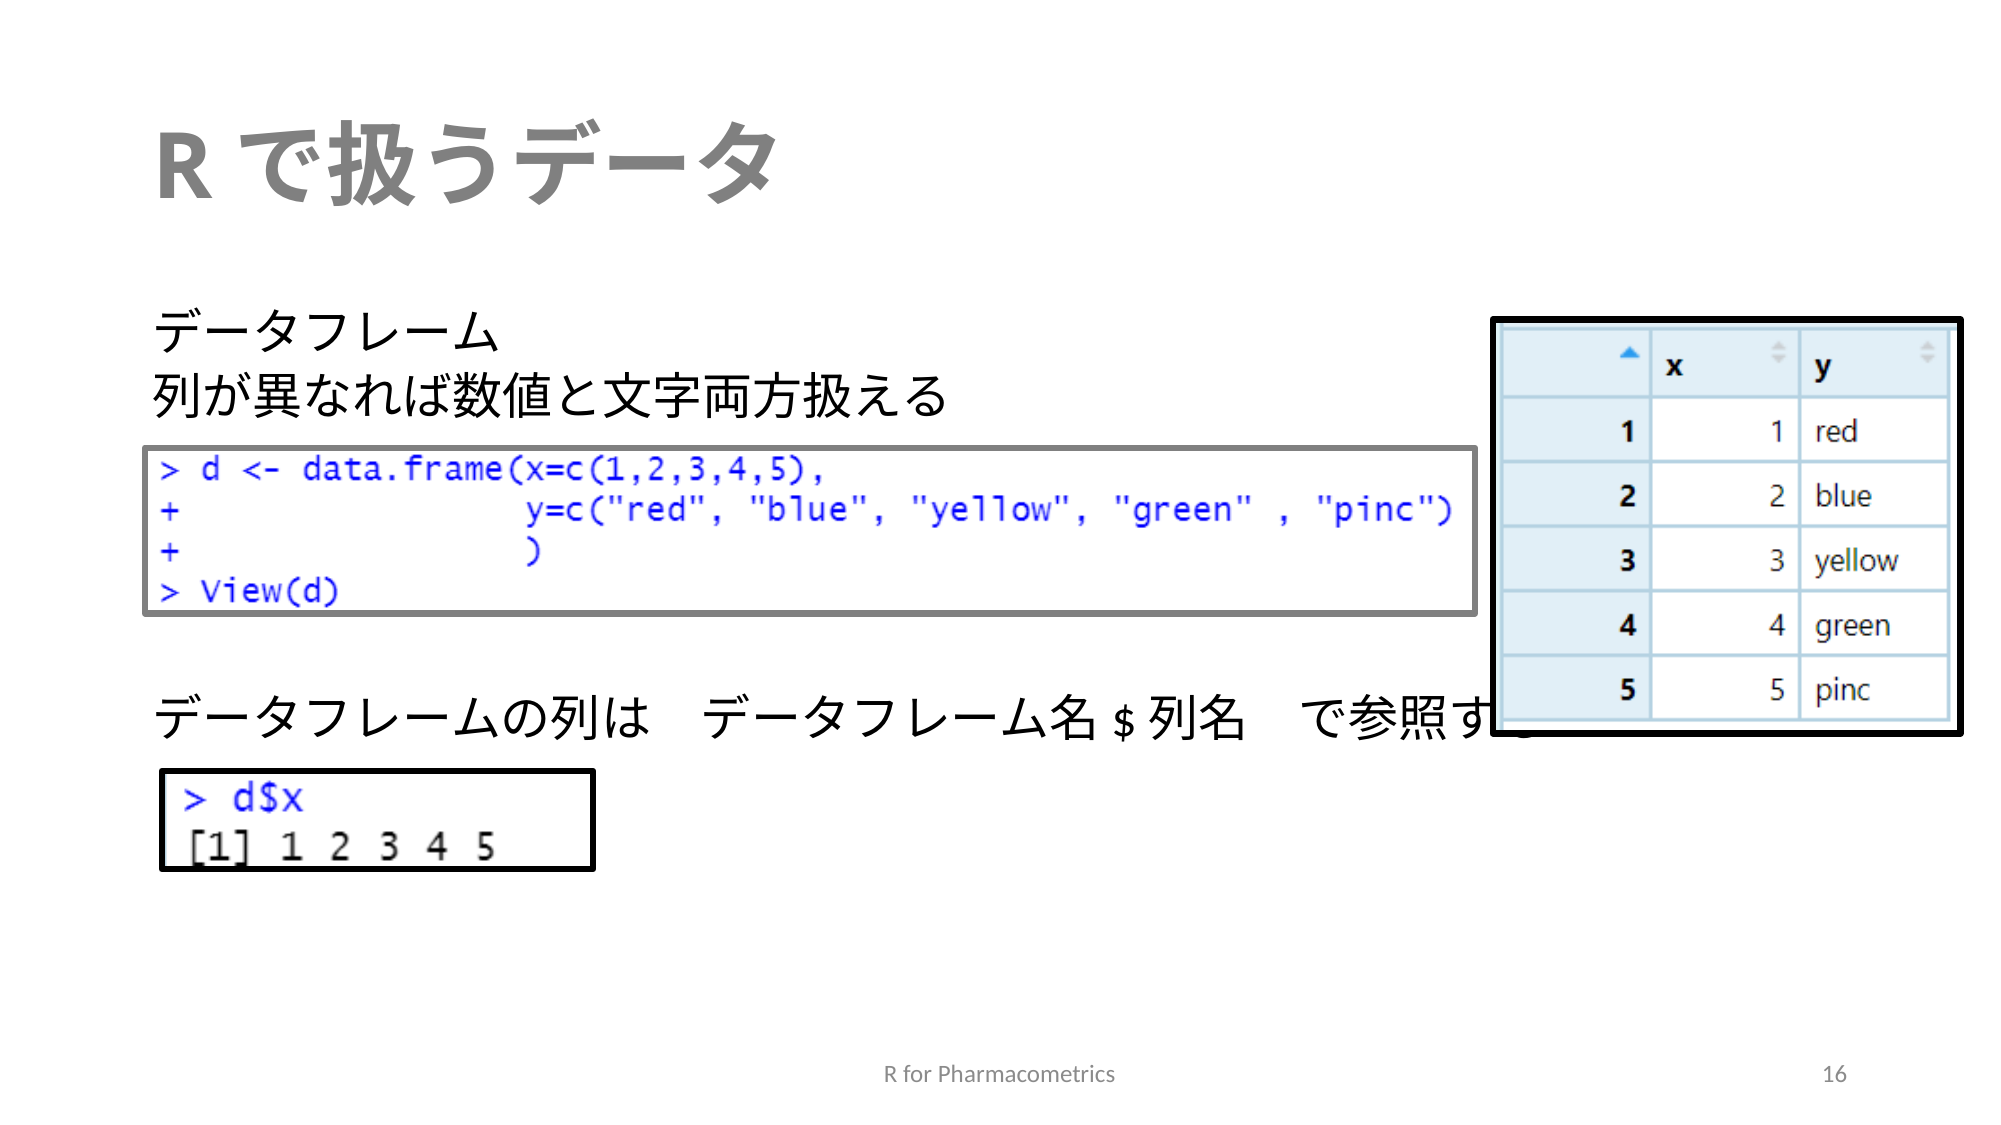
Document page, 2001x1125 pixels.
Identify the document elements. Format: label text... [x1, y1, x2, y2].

footer R for Pharmacometrics [662, 1042, 1338, 1103]
picture [164, 774, 590, 867]
title Rで扱うデータ [137, 59, 1863, 278]
picture [148, 450, 1472, 611]
list データフレーム 列が異なれば数値と文字両方扱える データフレームの列は データフレーム名$列名 で参照する [137, 299, 1863, 1085]
slide_number 16 [1412, 1042, 1863, 1103]
picture [1495, 322, 1958, 731]
